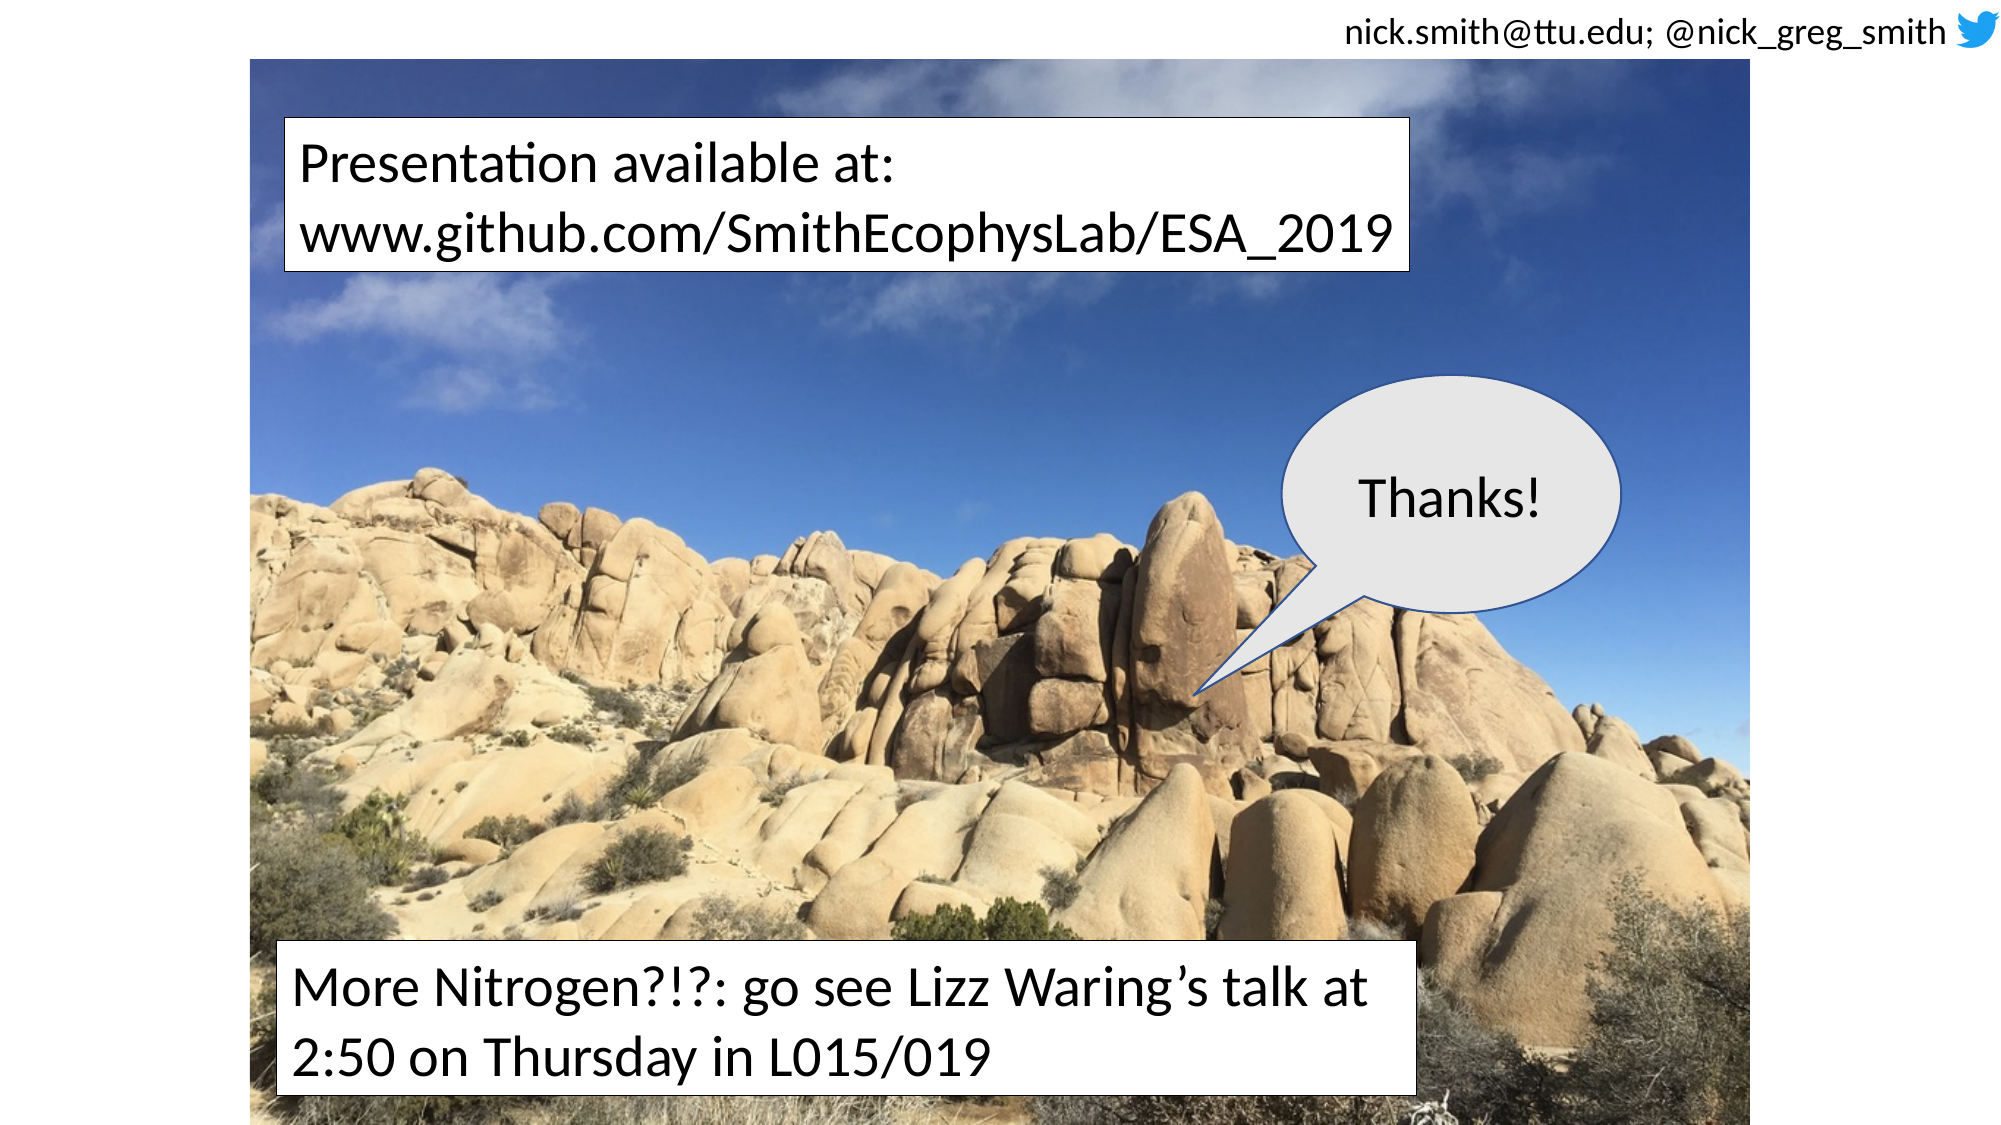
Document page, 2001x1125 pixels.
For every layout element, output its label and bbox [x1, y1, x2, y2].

text_box [1325, 0, 2000, 60]
picture [249, 59, 1750, 1125]
